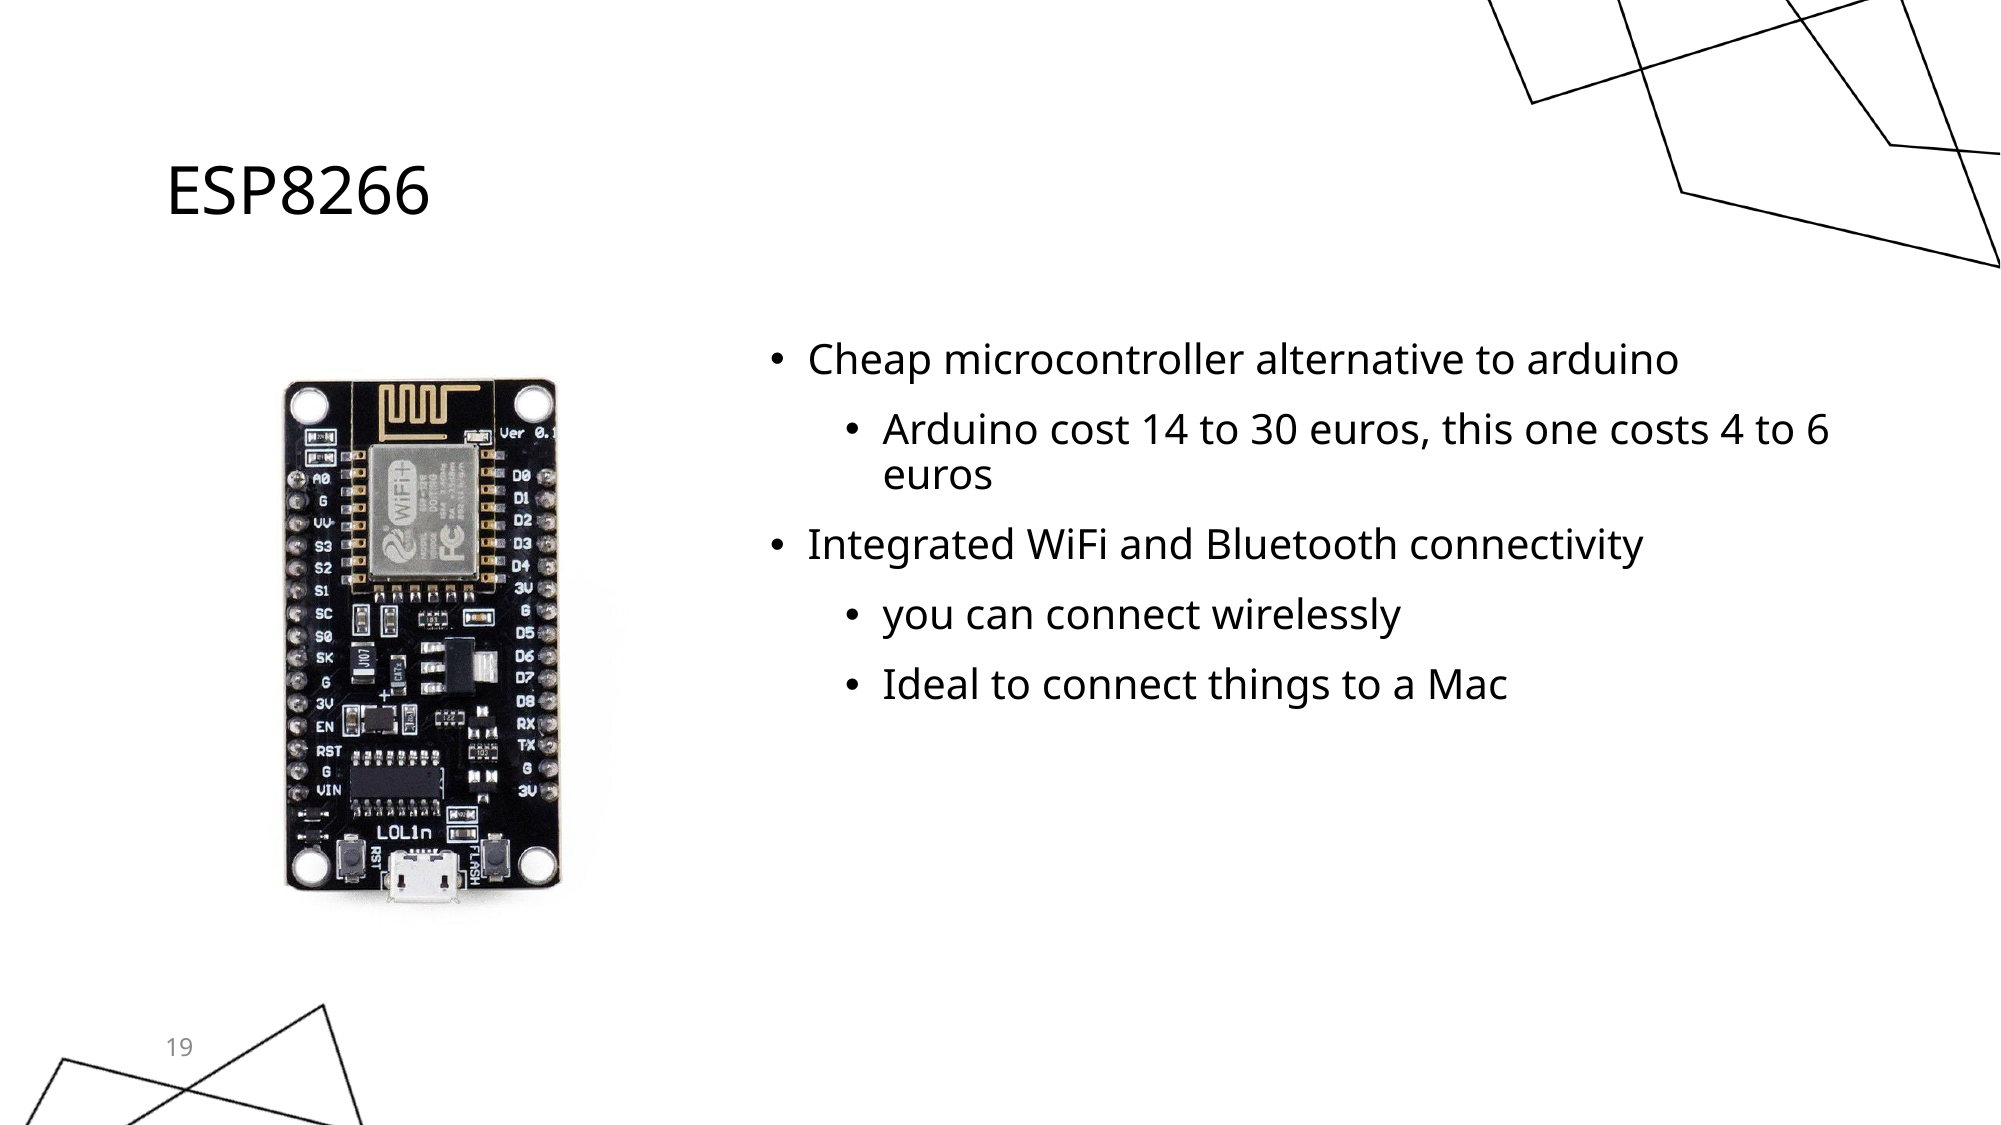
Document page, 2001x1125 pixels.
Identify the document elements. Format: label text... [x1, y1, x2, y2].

slide_number 19 [150, 1024, 254, 1074]
title ESP8266 [150, 59, 1863, 326]
list Cheap microcontroller alternative to arduino Arduino cost 14 to 30 euros, this one costs 4 to 6 euros Integrated WiFi and Bluetooth connectivity you can connect wirelessly Ideal to connect things to a Mac [754, 331, 1863, 946]
picture [0, 976, 408, 1125]
picture [1412, 0, 2001, 277]
picture [149, 331, 693, 947]
